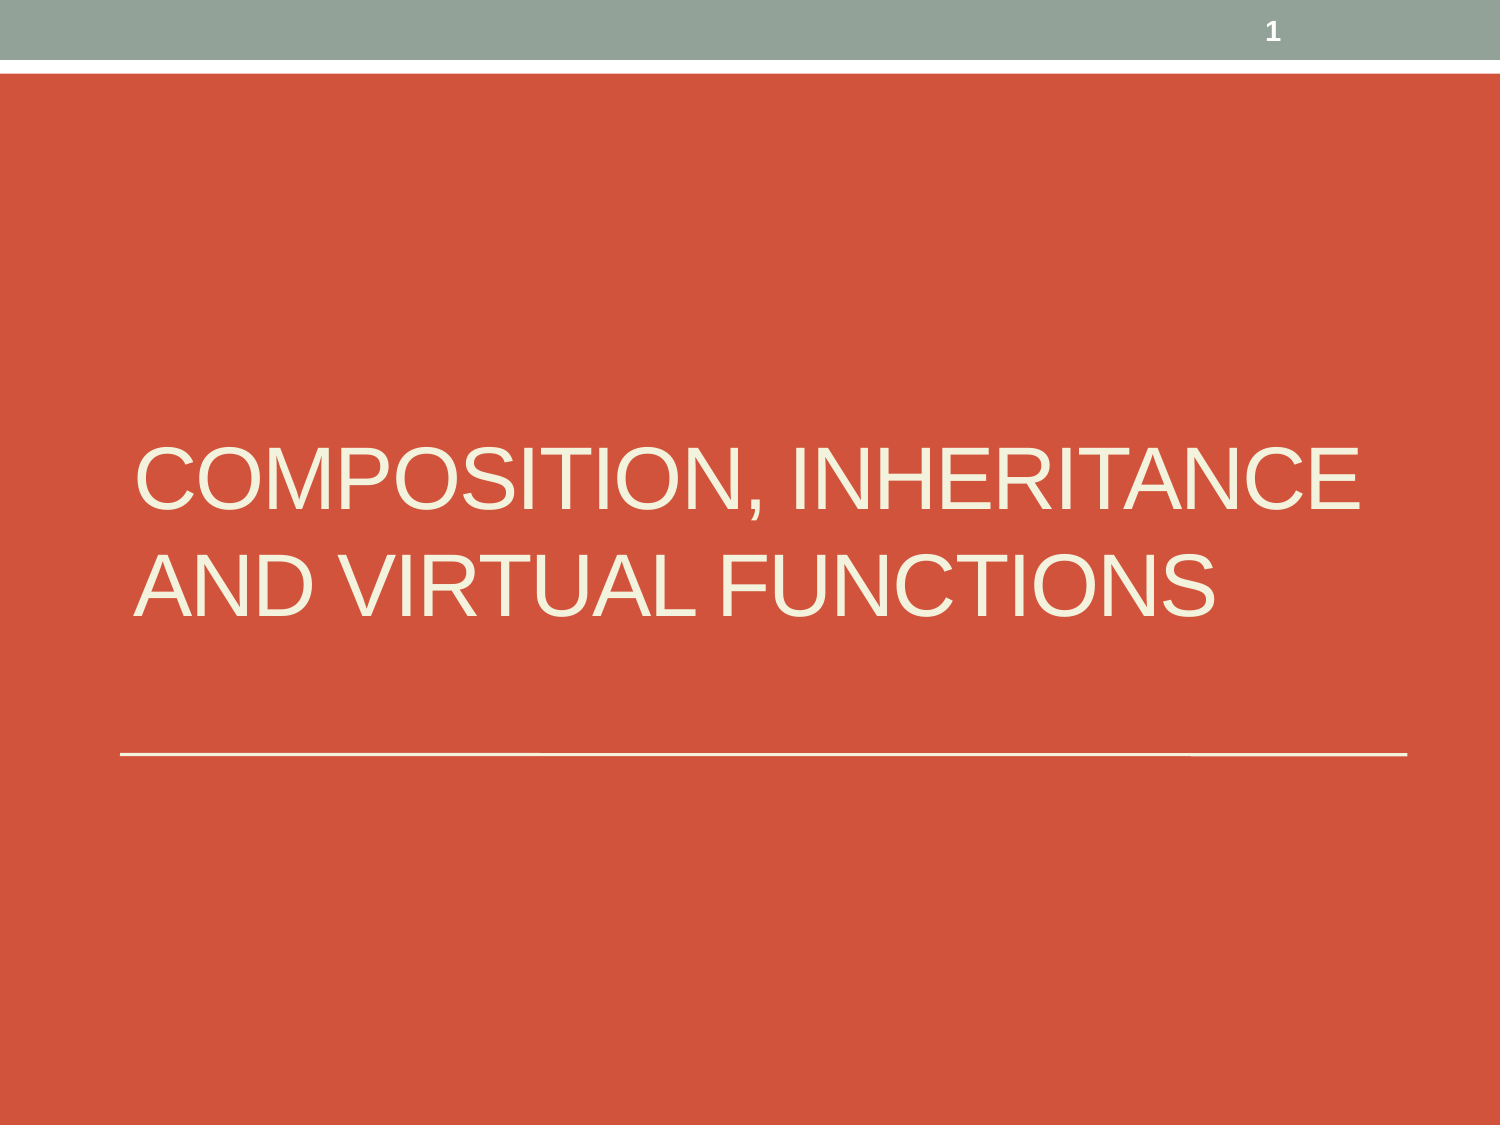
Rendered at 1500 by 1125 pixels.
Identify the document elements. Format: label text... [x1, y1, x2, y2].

title Composition, Inheritance and Virtual Functions [118, 387, 1394, 749]
slide_number 1 [1250, 3, 1425, 57]
